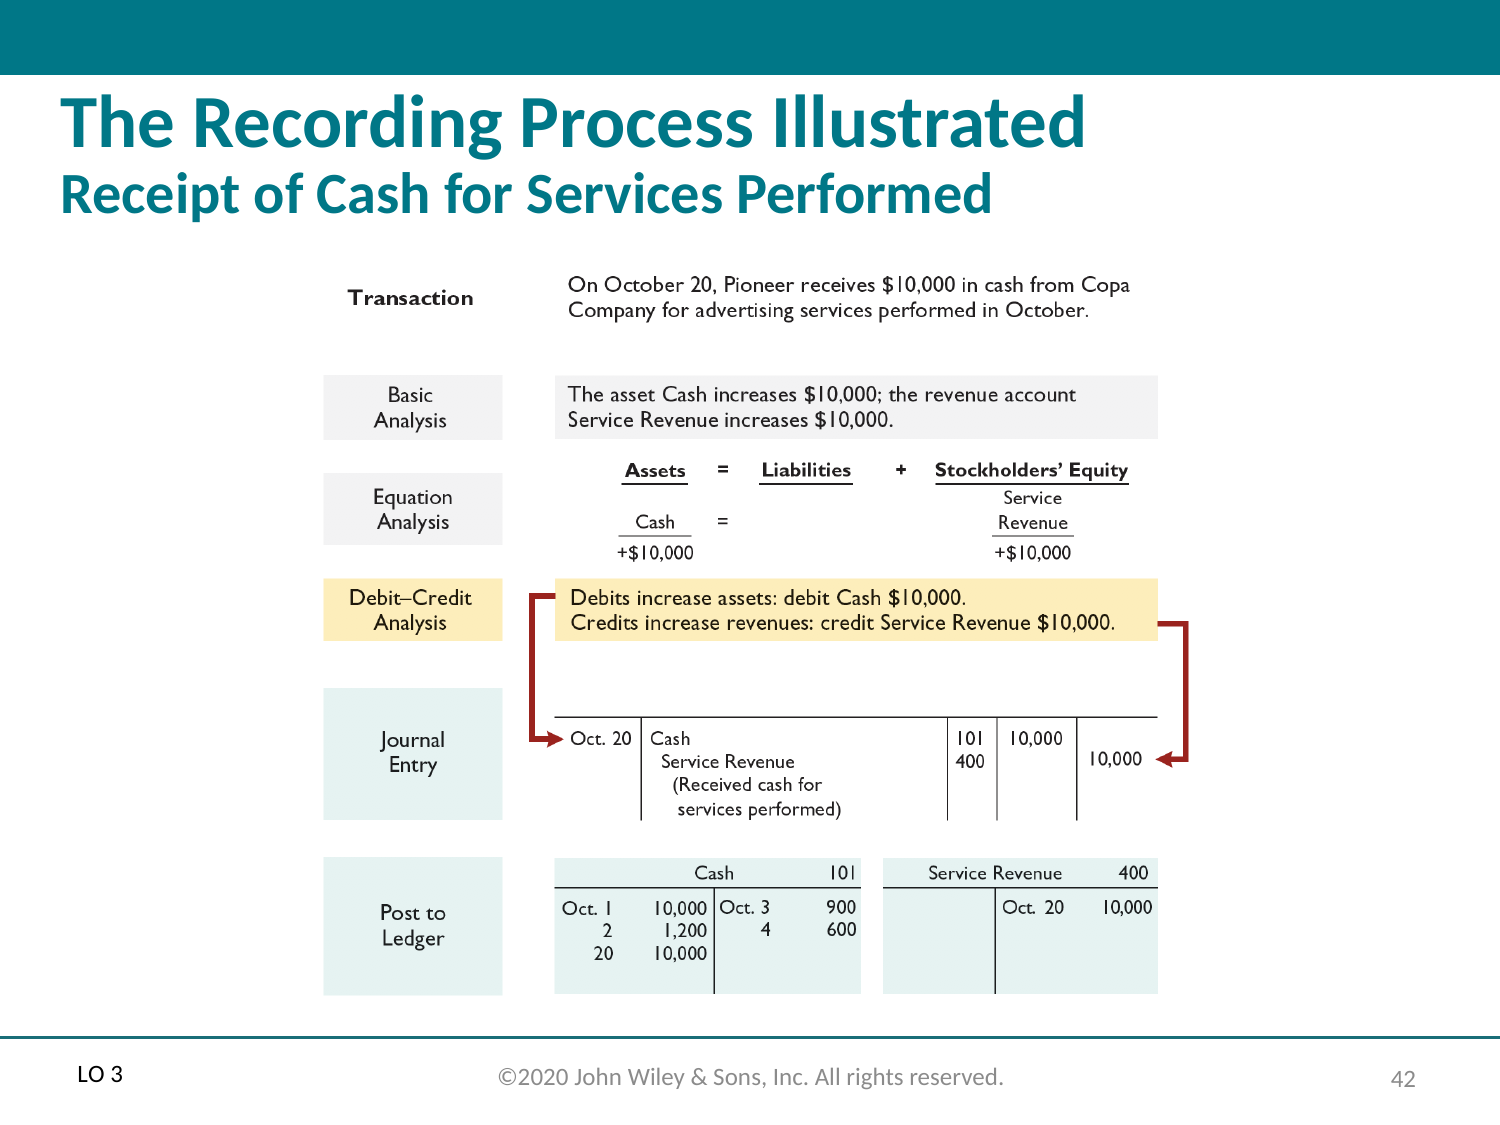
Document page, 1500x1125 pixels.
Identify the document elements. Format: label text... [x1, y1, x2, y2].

list L O 3 [62, 1053, 155, 1099]
picture [308, 265, 1192, 1013]
title The Recording Process Illustrated Receipt of Cash for Services Performed [45, 75, 1447, 235]
